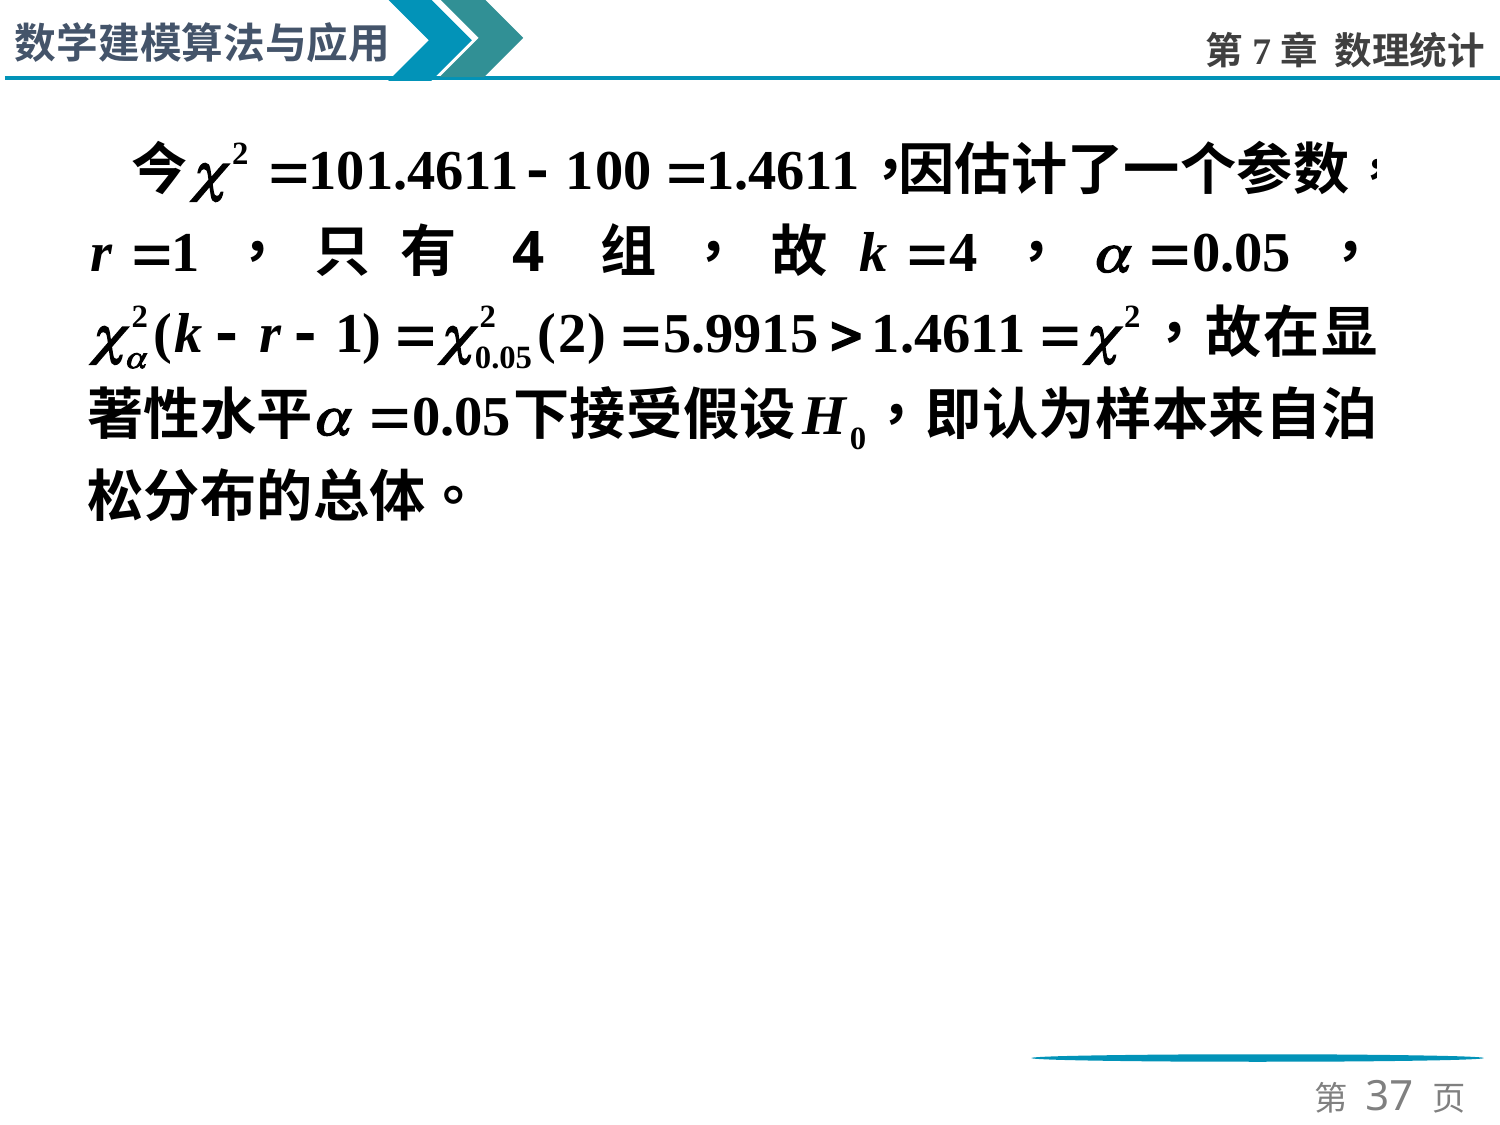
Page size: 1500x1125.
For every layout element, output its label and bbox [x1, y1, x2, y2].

text_box [87, 131, 1377, 594]
